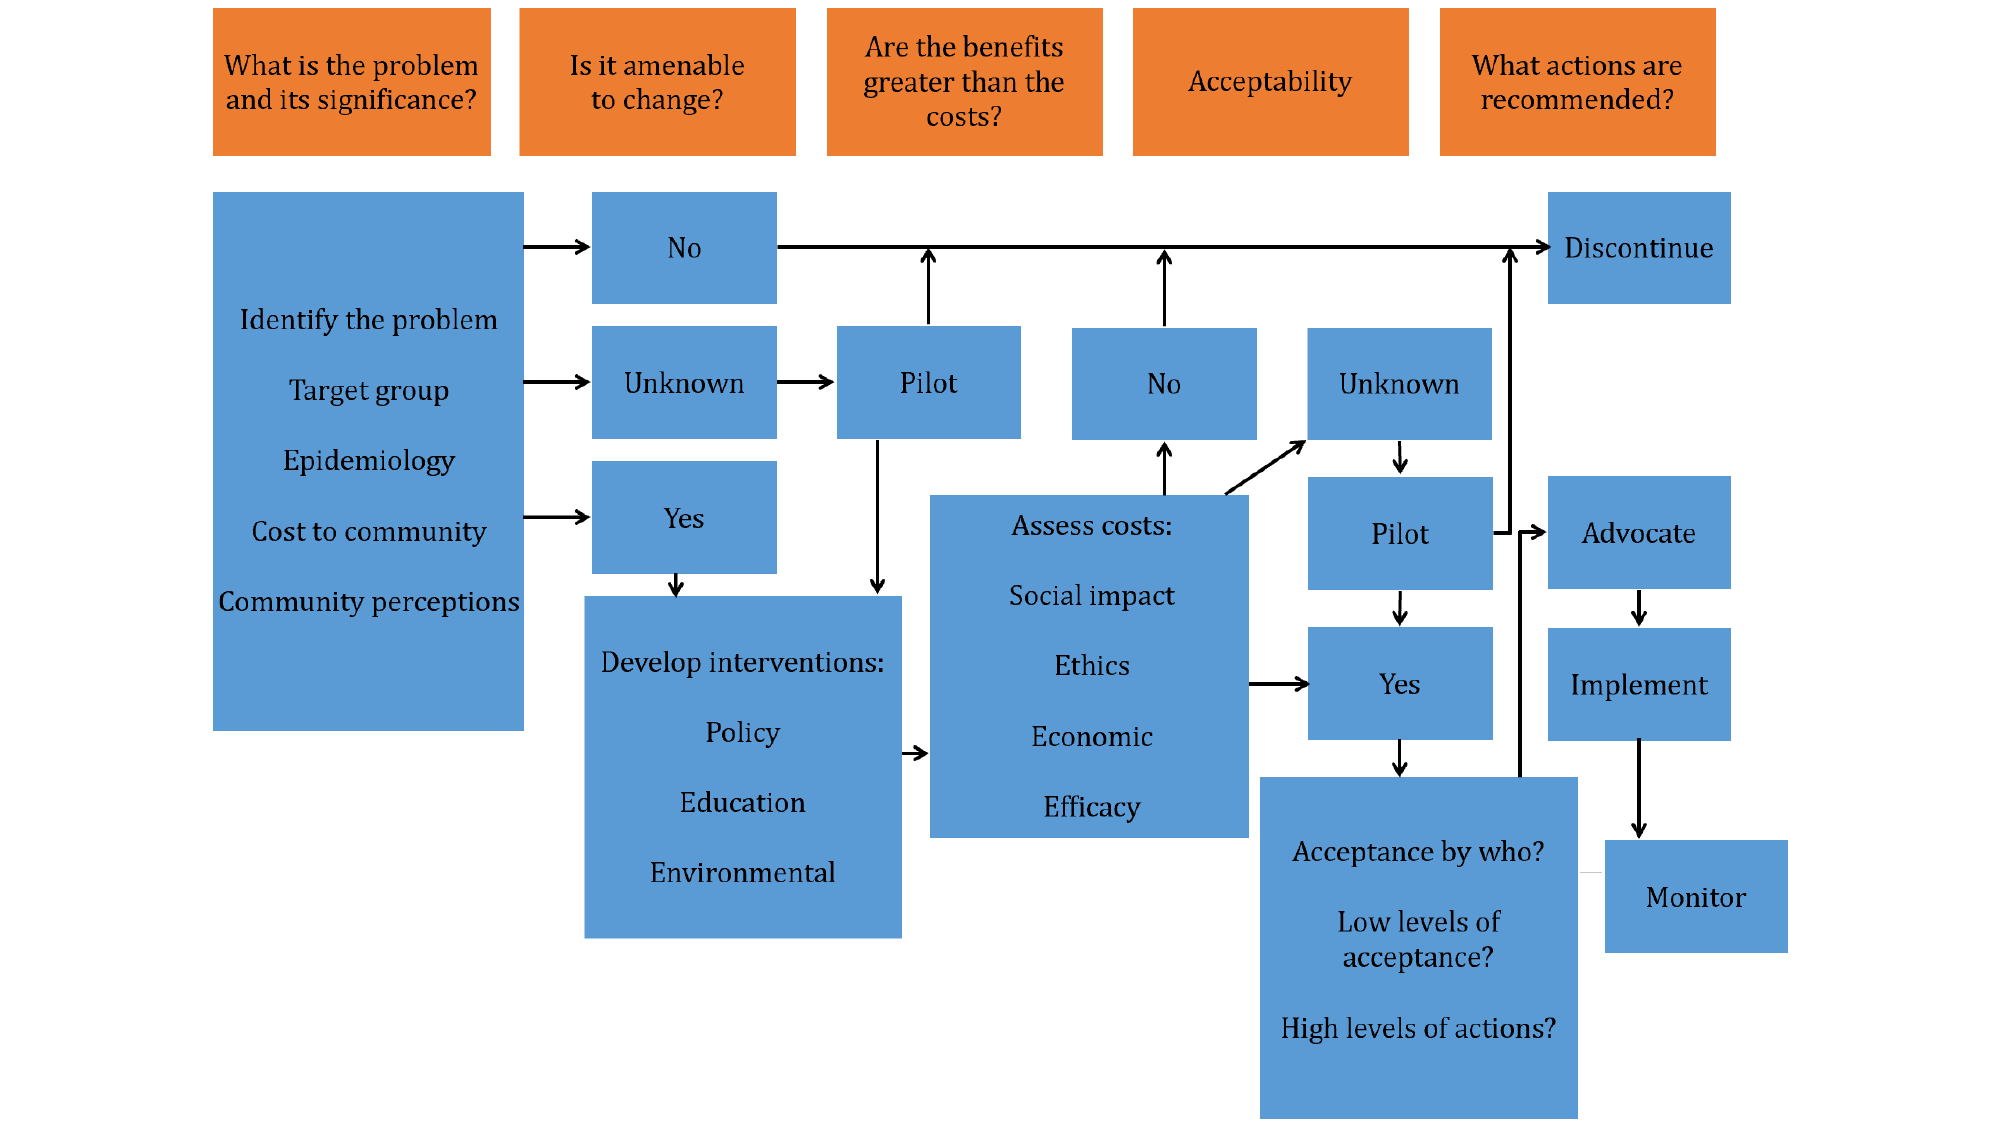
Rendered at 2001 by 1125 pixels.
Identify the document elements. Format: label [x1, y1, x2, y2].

picture [205, 0, 1794, 1125]
